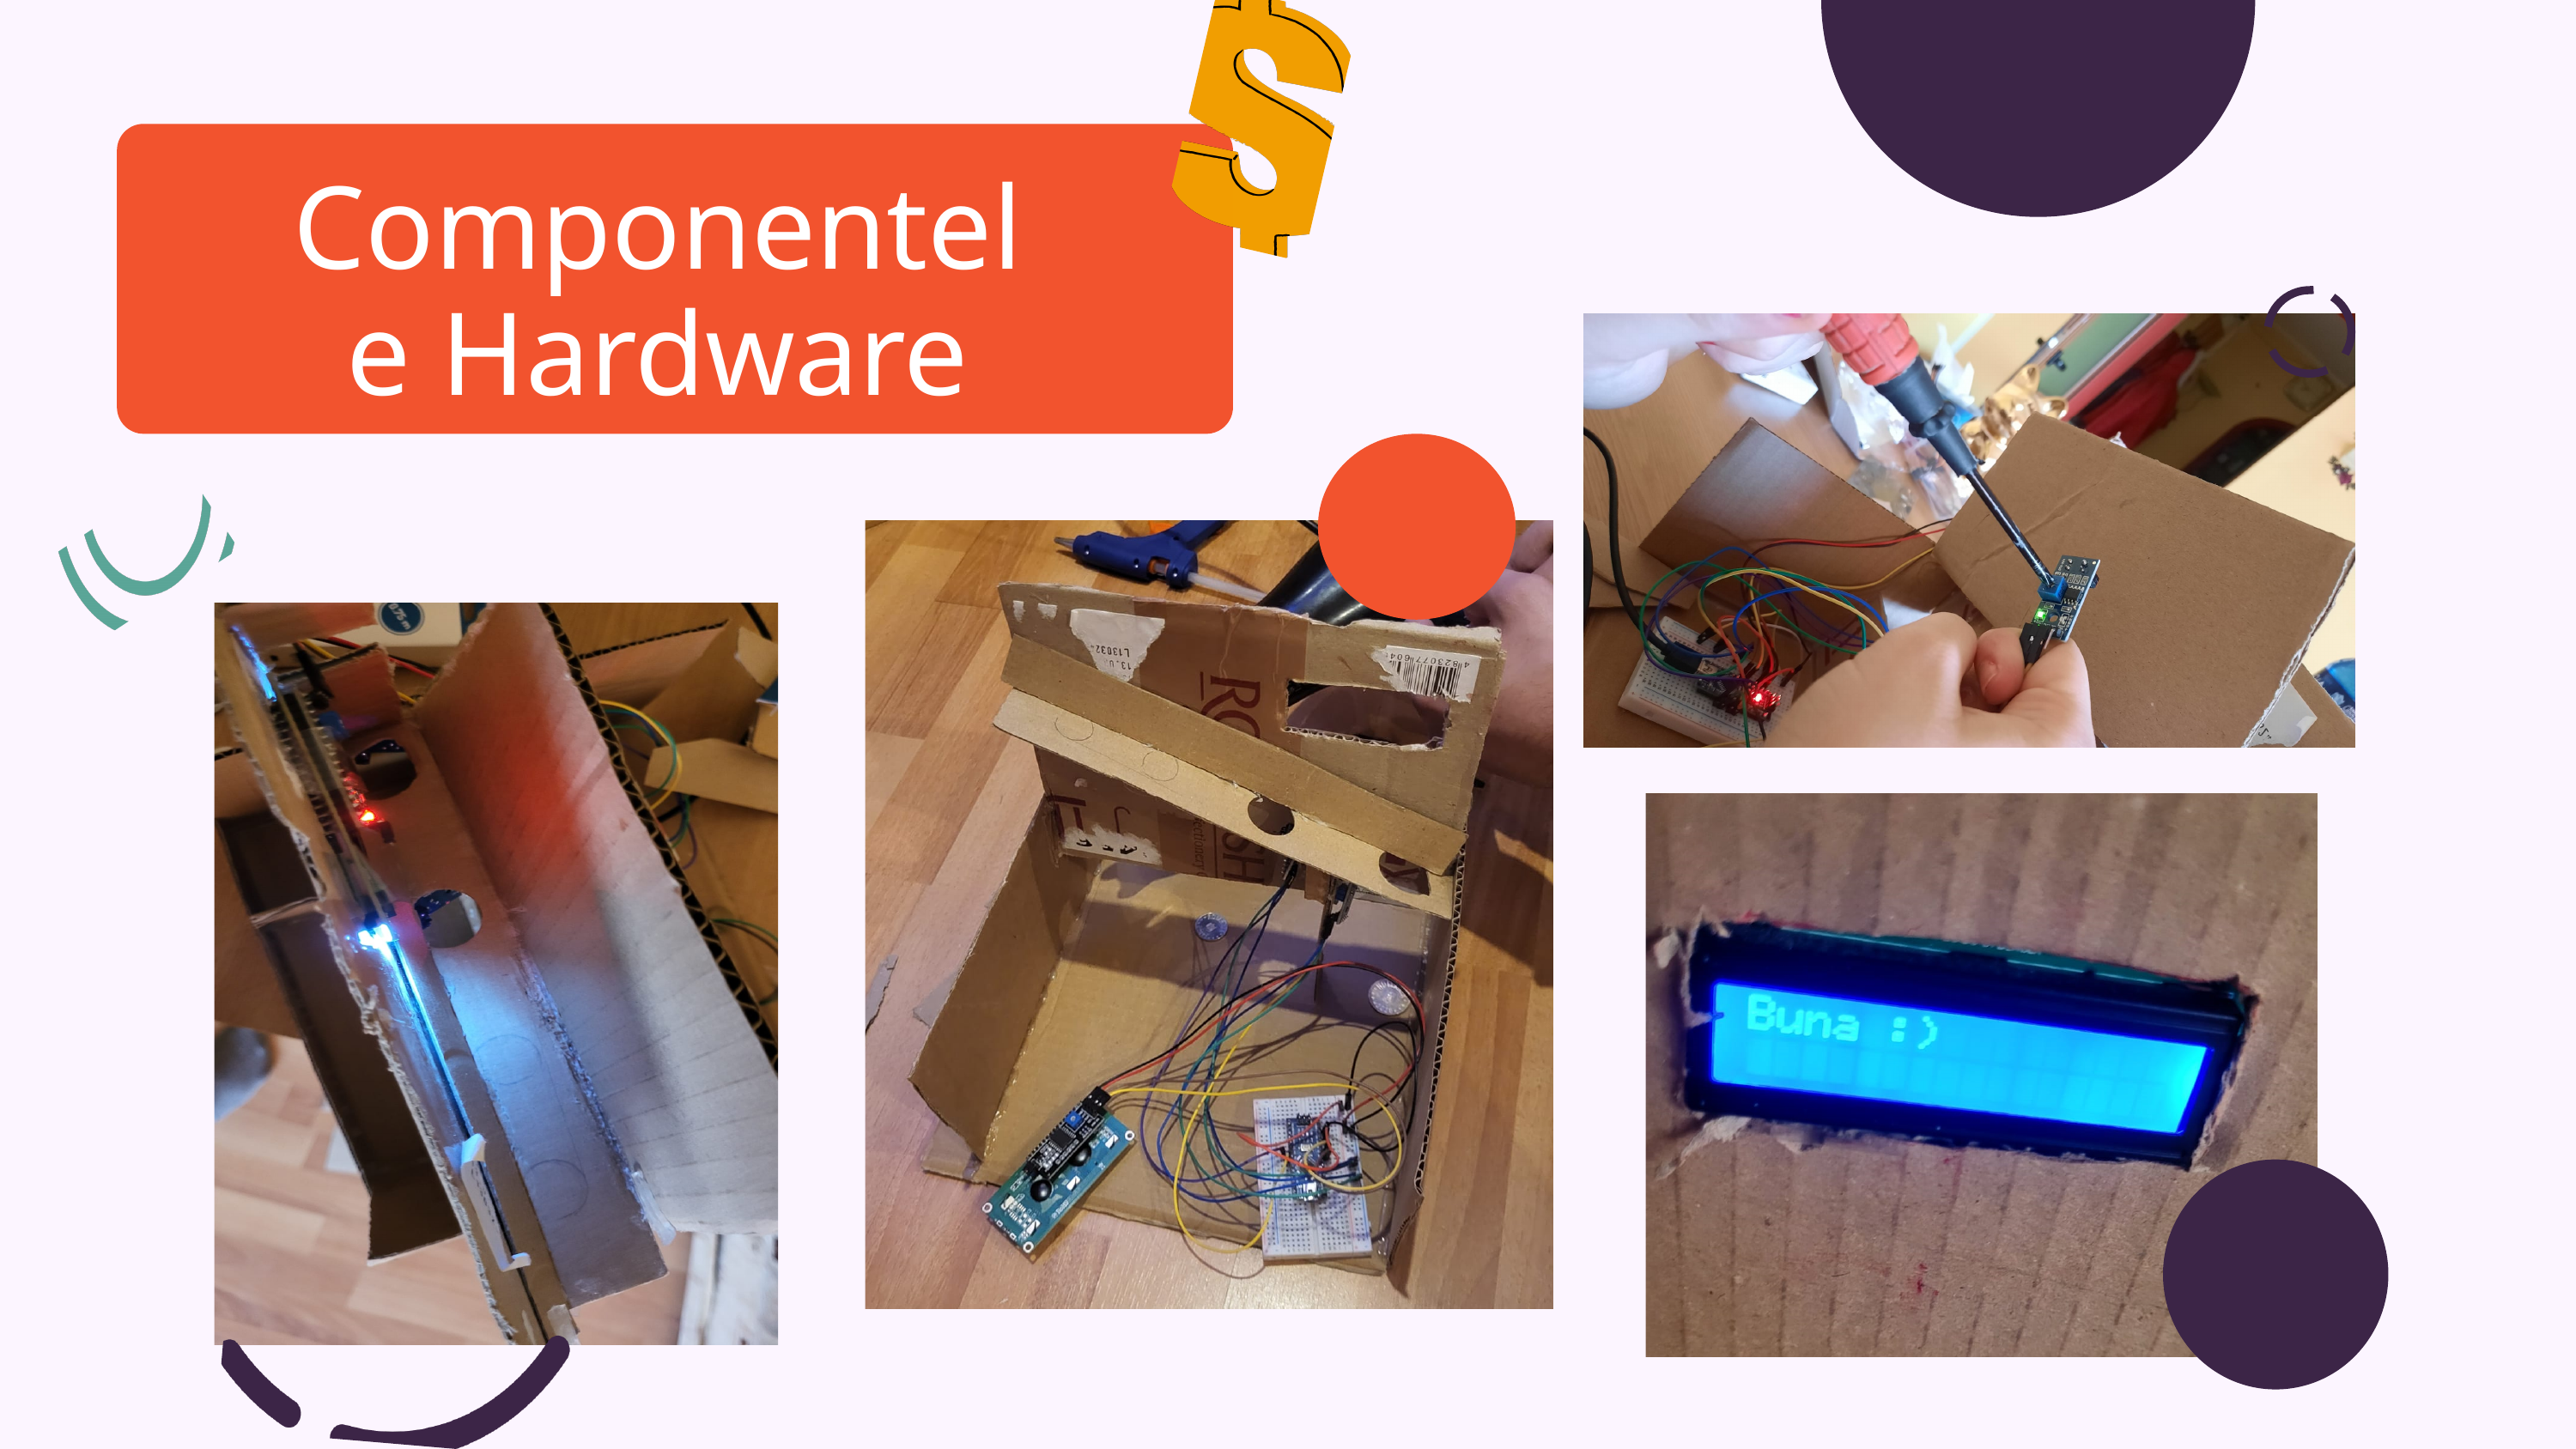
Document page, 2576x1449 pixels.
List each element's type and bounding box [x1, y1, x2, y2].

picture [865, 520, 1558, 1309]
text_box [51, 468, 240, 638]
text_box [1187, 0, 1360, 263]
picture [214, 603, 779, 1345]
text_box [2204, 1169, 2389, 1390]
text_box [216, 1351, 594, 1449]
picture [1645, 793, 2318, 1357]
text_box [1317, 433, 1516, 621]
picture [1583, 313, 2355, 749]
text_box [116, 124, 1234, 434]
text_box [1820, 0, 2256, 217]
text_box [2267, 289, 2352, 374]
